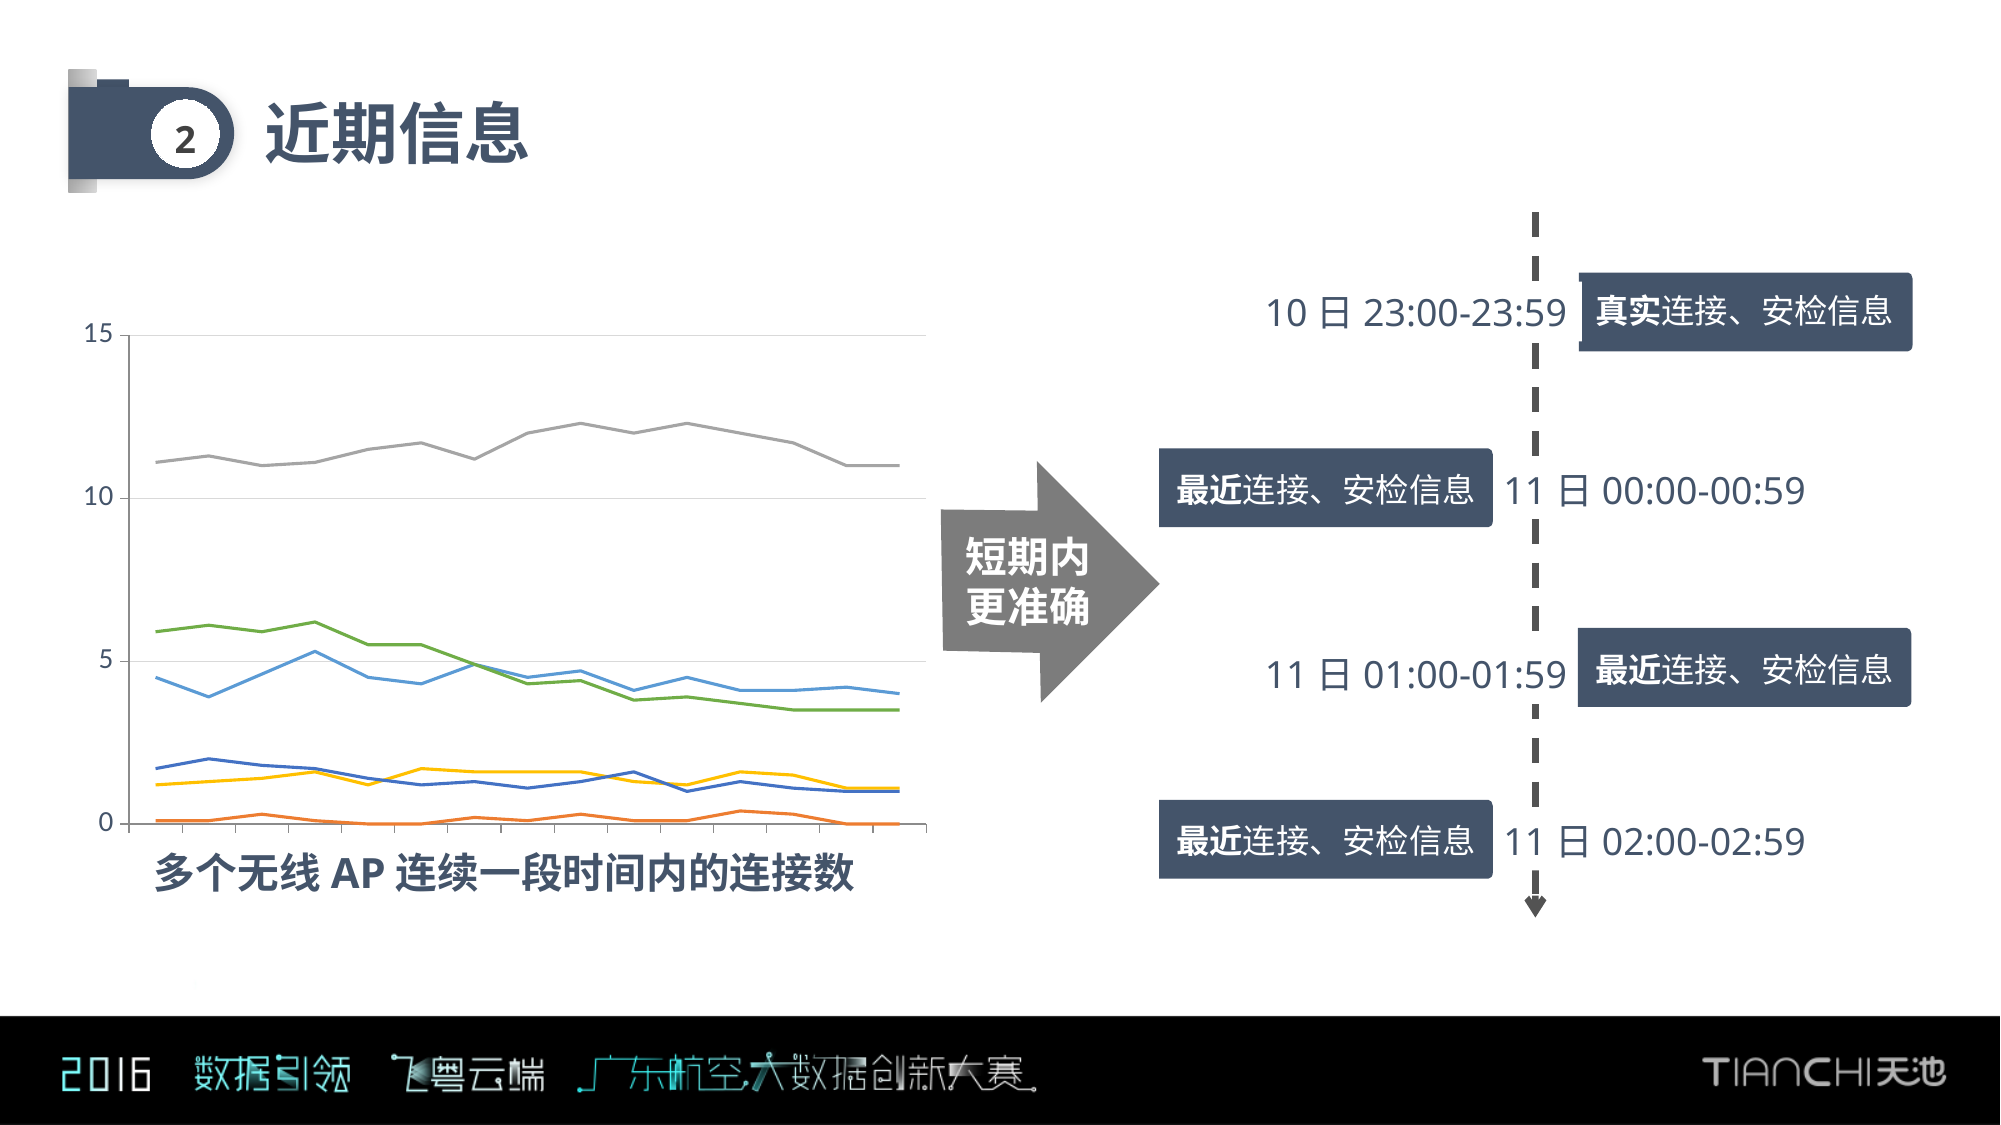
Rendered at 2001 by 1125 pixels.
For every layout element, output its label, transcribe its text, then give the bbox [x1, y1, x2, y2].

text_box 近期信息 [249, 94, 682, 180]
text_box [944, 460, 1099, 523]
text_box [97, 79, 129, 83]
text_box [68, 87, 235, 180]
text_box [68, 69, 97, 87]
text_box [1113, 537, 1159, 631]
text_box [944, 639, 1105, 703]
text_box [68, 183, 97, 193]
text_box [1159, 212, 1913, 918]
chart [65, 309, 944, 871]
text_box 短期内 更准确 [944, 523, 1113, 639]
text_box 2 [151, 99, 220, 168]
text_box 多个无线AP连续一段时间内的连接数 [139, 871, 870, 905]
picture [0, 0, 2000, 1125]
